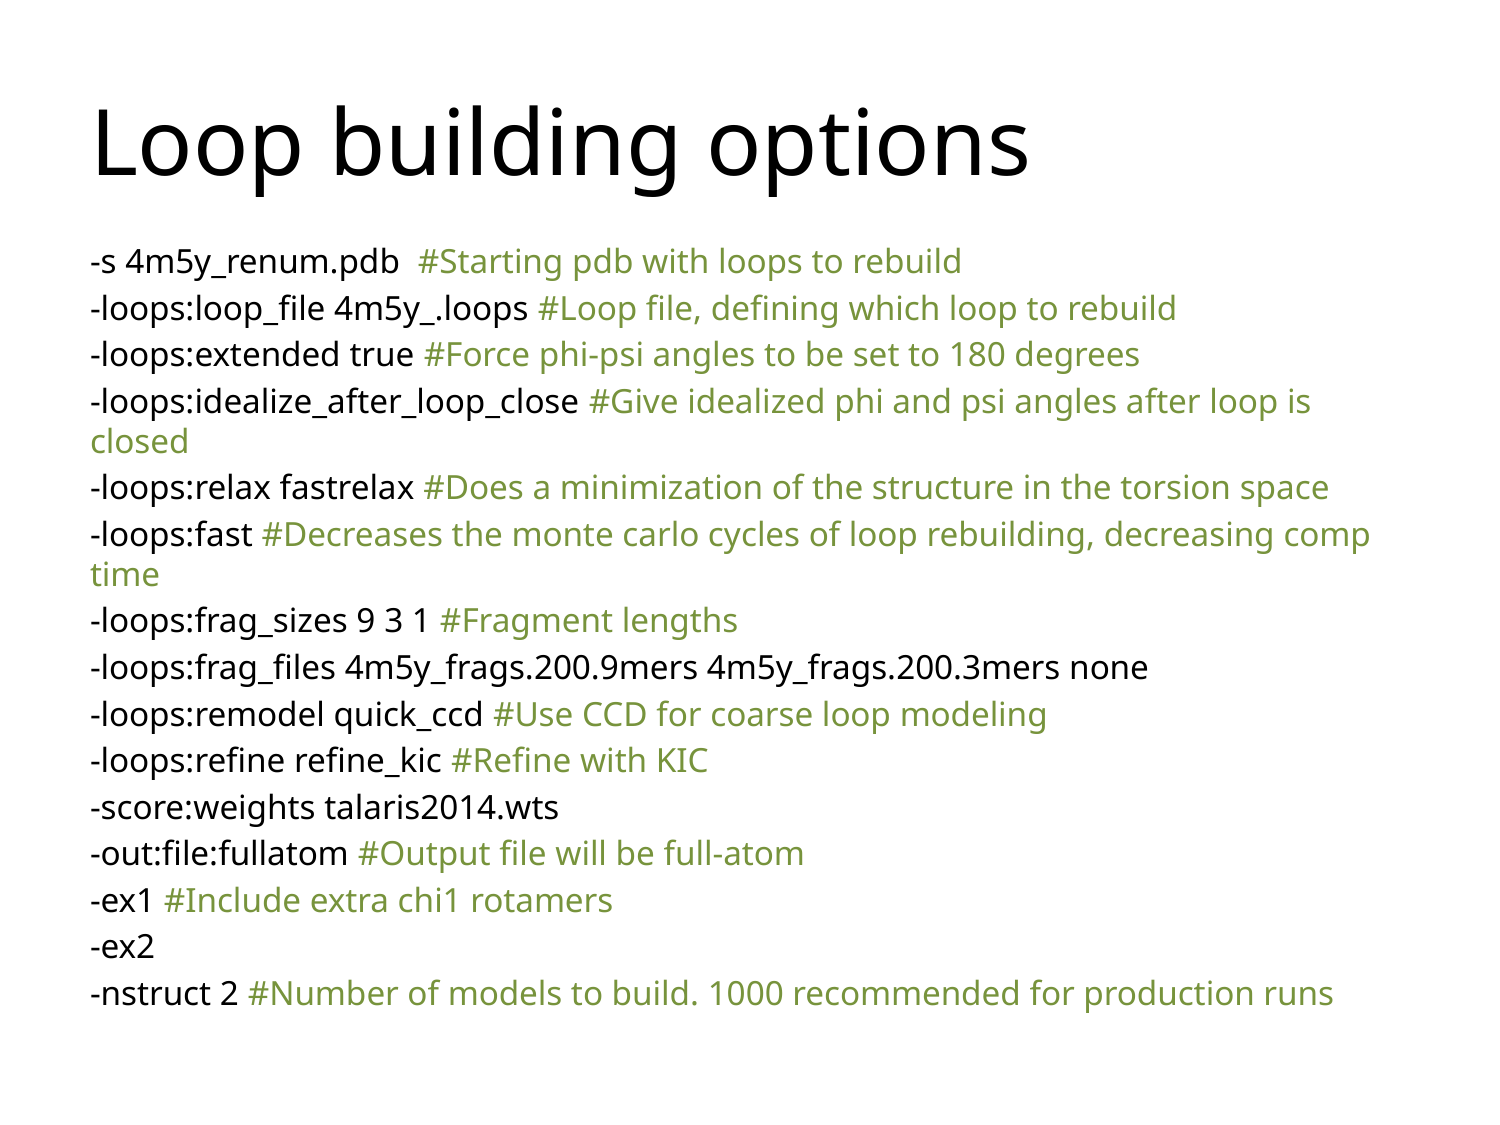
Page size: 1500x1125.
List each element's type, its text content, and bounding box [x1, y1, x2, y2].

title Loop building options [75, 45, 1425, 232]
list -s 4m5y_renum.pdb #Starting pdb with loops to rebuild -loops:loop_file 4m5y_.loops #Loop file, defining which loop to rebuild -loops:extended true #Force phi-psi angles to be set to 180 degrees -loops:idealize_after_loop_close #Give idealized phi and psi angles after loop is closed -loops:relax fastrelax #Does a minimization of the structure in the torsion space -loops:fast #Decreases the monte carlo cycles of loop rebuilding, decreasing comp time -loops:frag_sizes 9 3 1 #Fragment lengths -loops:frag_files 4m5y_frags.200.9mers 4m5y_frags.200.3mers none -loops:remodel quick_ccd #Use CCD for coarse loop modeling -loops:refine refine_kic #Refine with KIC -score:weights talaris2014.wts -out:file:fullatom #Output file will be full-atom -ex1 #Include extra chi1 rotamers -ex2 -nstruct 2 #Number of models to build. 1000 recommended for production runs [75, 232, 1425, 1005]
